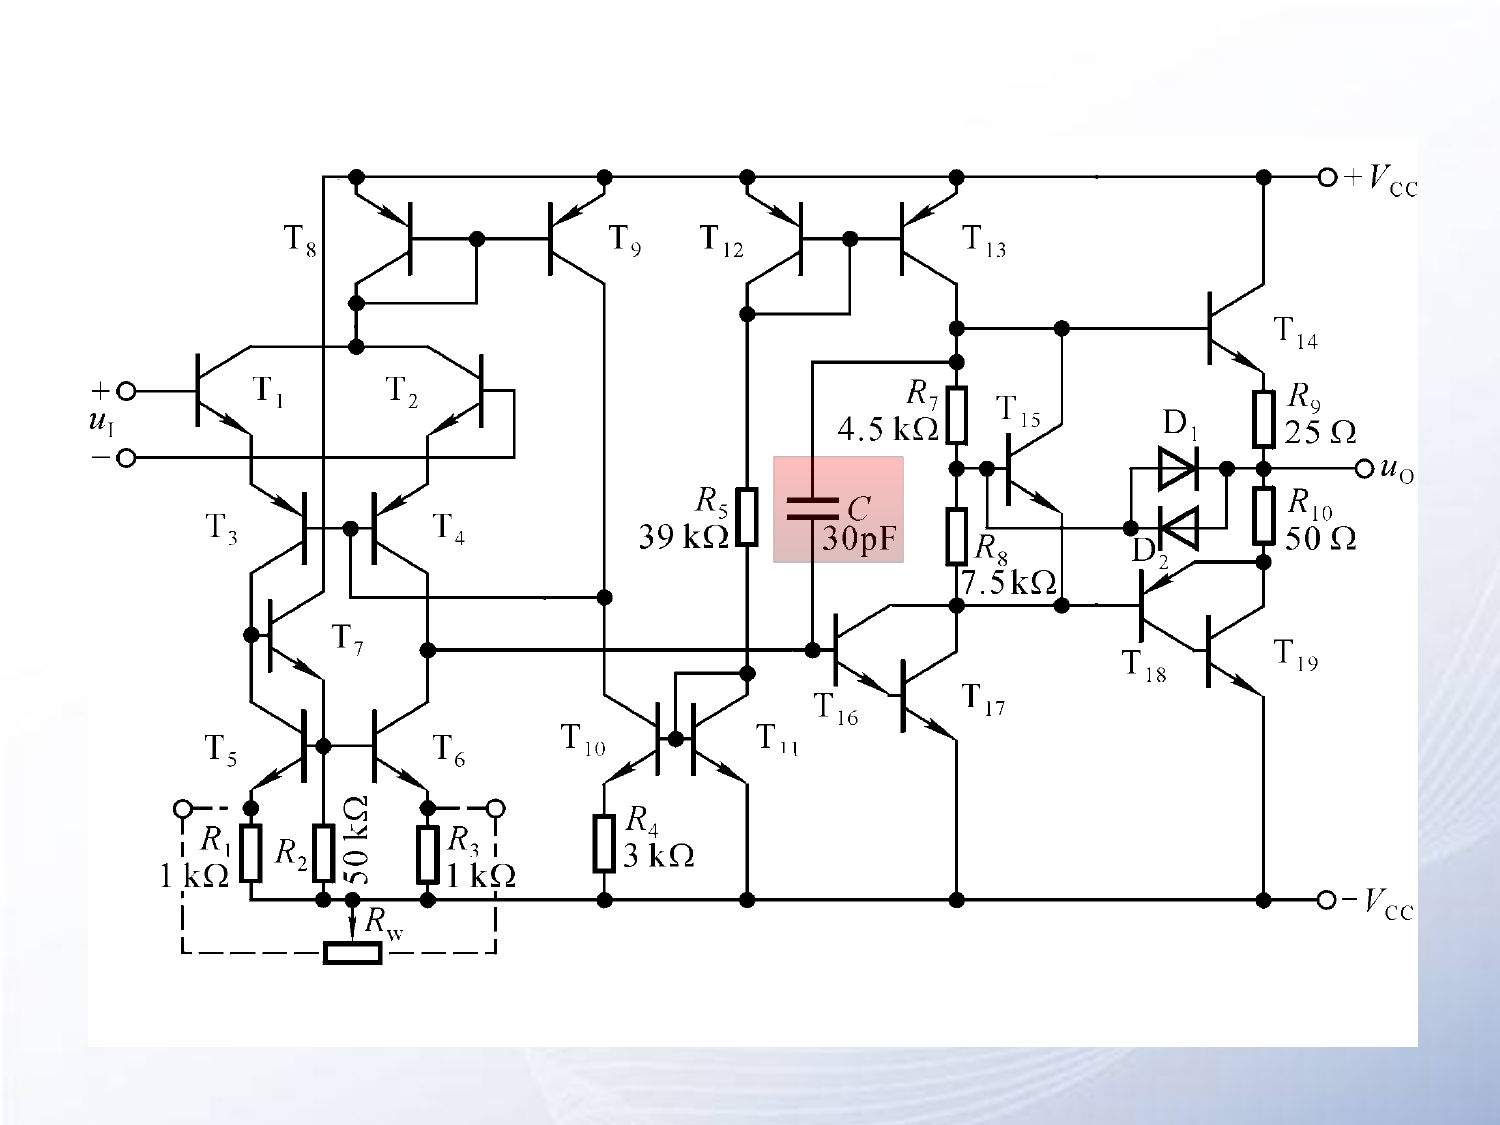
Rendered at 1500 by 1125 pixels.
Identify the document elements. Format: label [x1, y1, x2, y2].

list [88, 136, 1418, 1048]
picture [0, 0, 1500, 1125]
